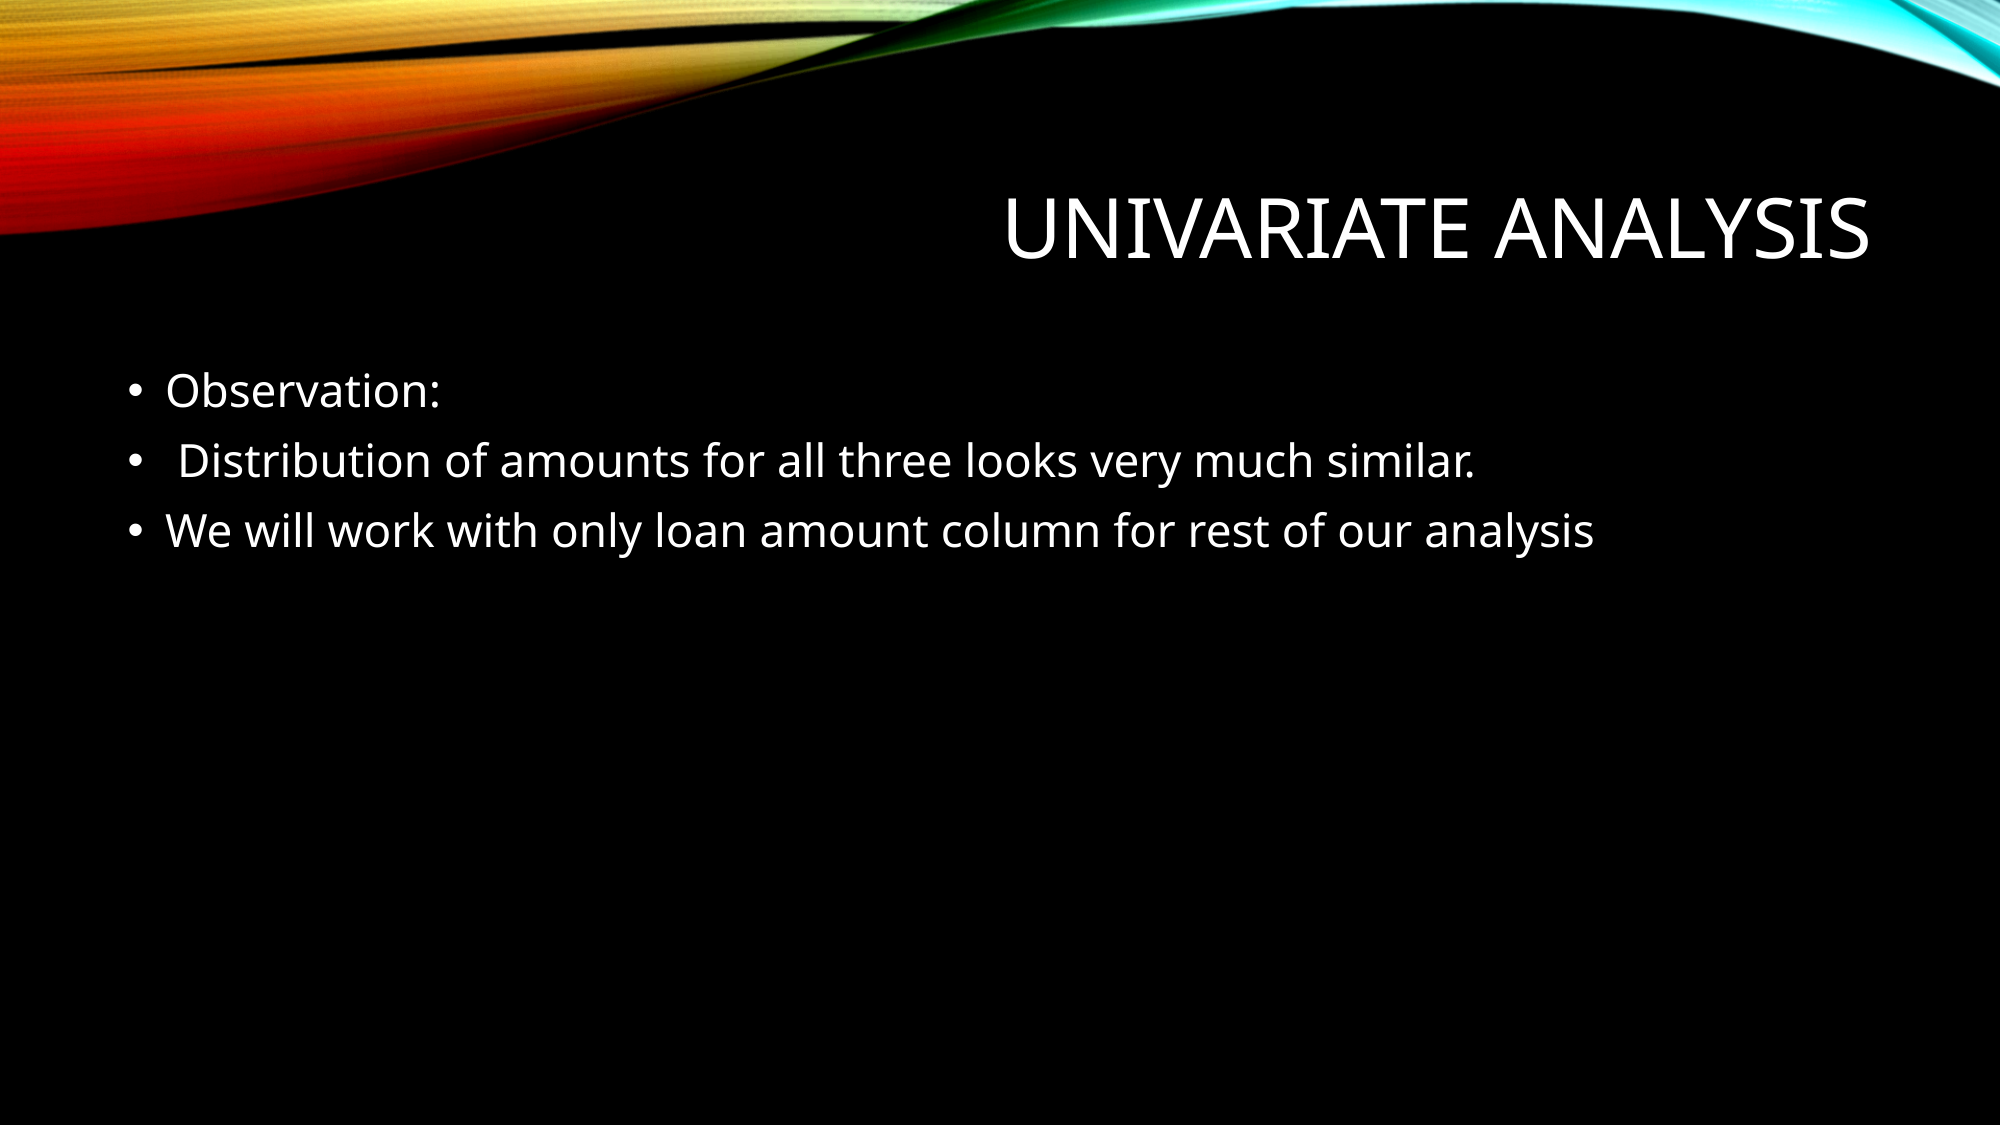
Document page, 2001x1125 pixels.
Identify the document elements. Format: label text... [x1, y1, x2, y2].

title Univariate analysis [474, 125, 1888, 338]
list Observation: Distribution of amounts for all three looks very much similar. We will work with only loan amount column for rest of our analysis [112, 360, 1888, 1021]
picture [0, 0, 2000, 237]
